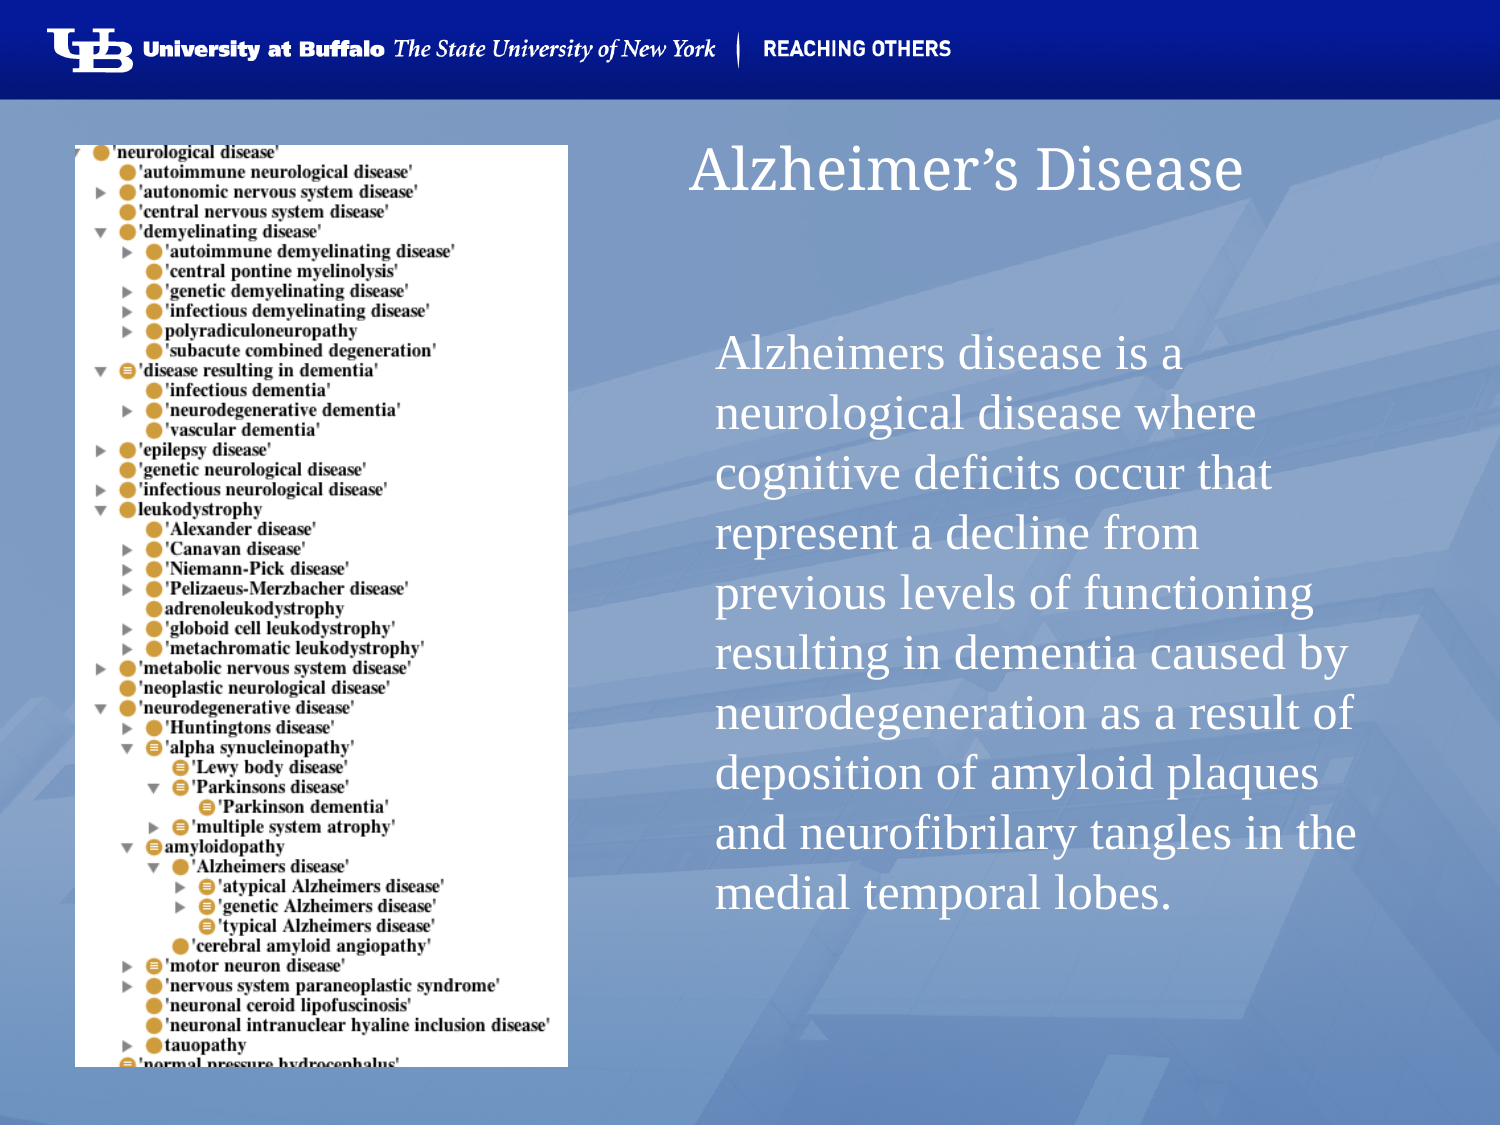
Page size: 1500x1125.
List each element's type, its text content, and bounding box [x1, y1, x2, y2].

picture [0, 0, 1500, 1125]
title Alzheimer’s Disease [675, 125, 1375, 250]
text_box Alzheimers disease is a neurological disease where cognitive deficits occur that represent a decline from previous levels of functioning resulting in dementia caused by neurodegeneration as a result of deposition of amyloid plaques and neurofibrilary tangles in the medial temporal lobes. [699, 312, 1400, 928]
